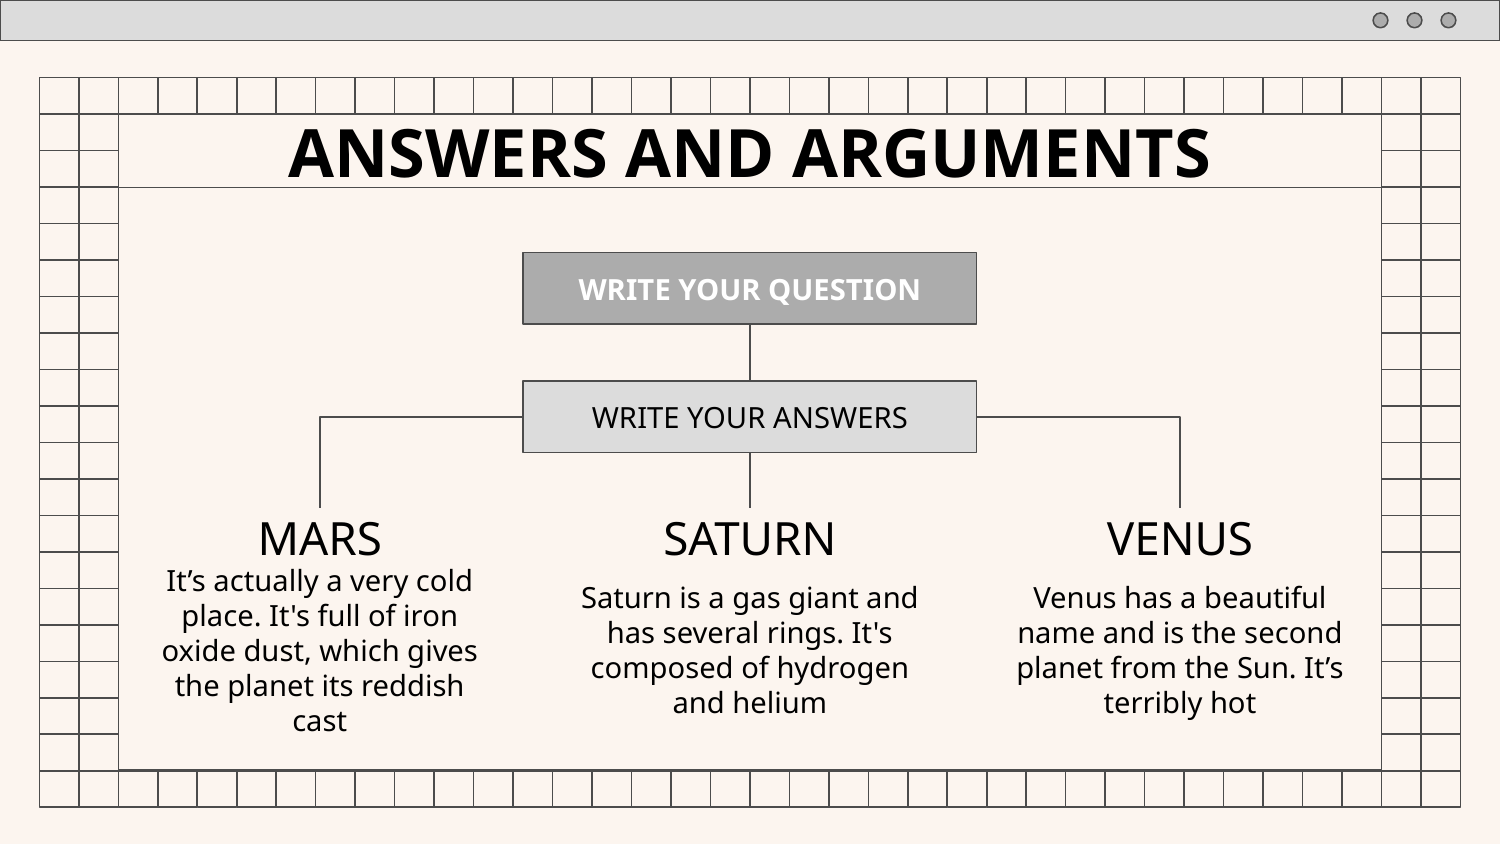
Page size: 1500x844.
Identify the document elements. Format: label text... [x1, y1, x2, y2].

text_box MARS [129, 507, 511, 566]
text_box VENUS [989, 507, 1371, 566]
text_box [319, 416, 524, 508]
title ANSWERS AND ARGUMENTS [118, 114, 1382, 188]
text_box WRITE YOUR ANSWERS [523, 381, 977, 453]
text_box Saturn is a gas giant and has several rings. It's composed of hydrogen and helium [559, 566, 941, 733]
text_box It’s actually a very cold place. It's full of iron oxide dust, which gives the planet its reddish cast [129, 566, 511, 733]
text_box SATURN [559, 507, 941, 566]
text_box WRITE YOUR QUESTION [523, 252, 977, 324]
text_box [976, 416, 1181, 508]
text_box Venus has a beautiful name and is the second planet from the Sun. It’s terribly hot [989, 566, 1371, 733]
